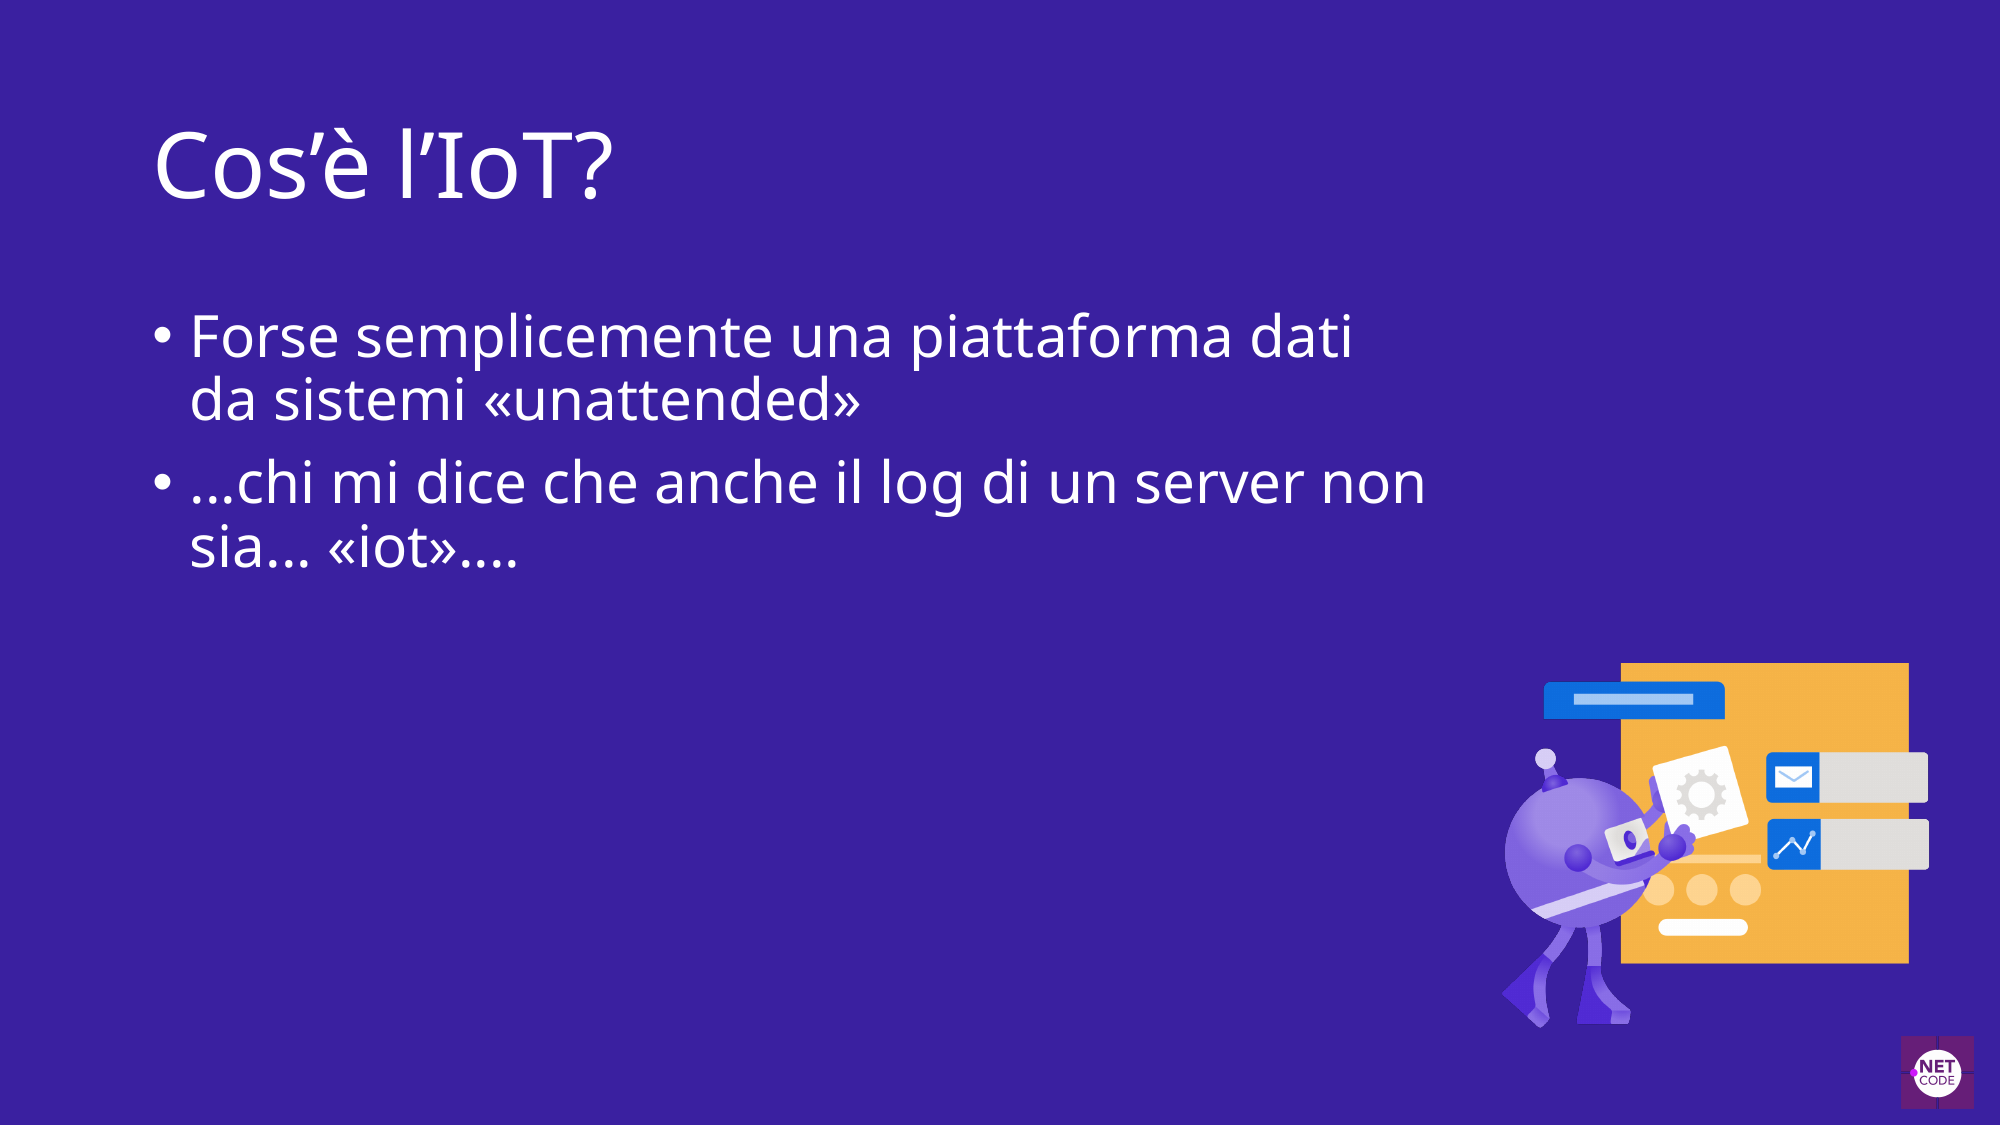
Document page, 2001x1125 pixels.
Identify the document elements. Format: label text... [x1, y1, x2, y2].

title Cos’è l’IoT? [137, 59, 1863, 278]
picture [1502, 663, 1930, 1028]
list Forse semplicemente una piattaforma dati da sistemi «unattended» ...chi mi dice che anche il log di un server non sia... «iot».... [137, 299, 1450, 1014]
picture [1901, 1036, 1974, 1109]
